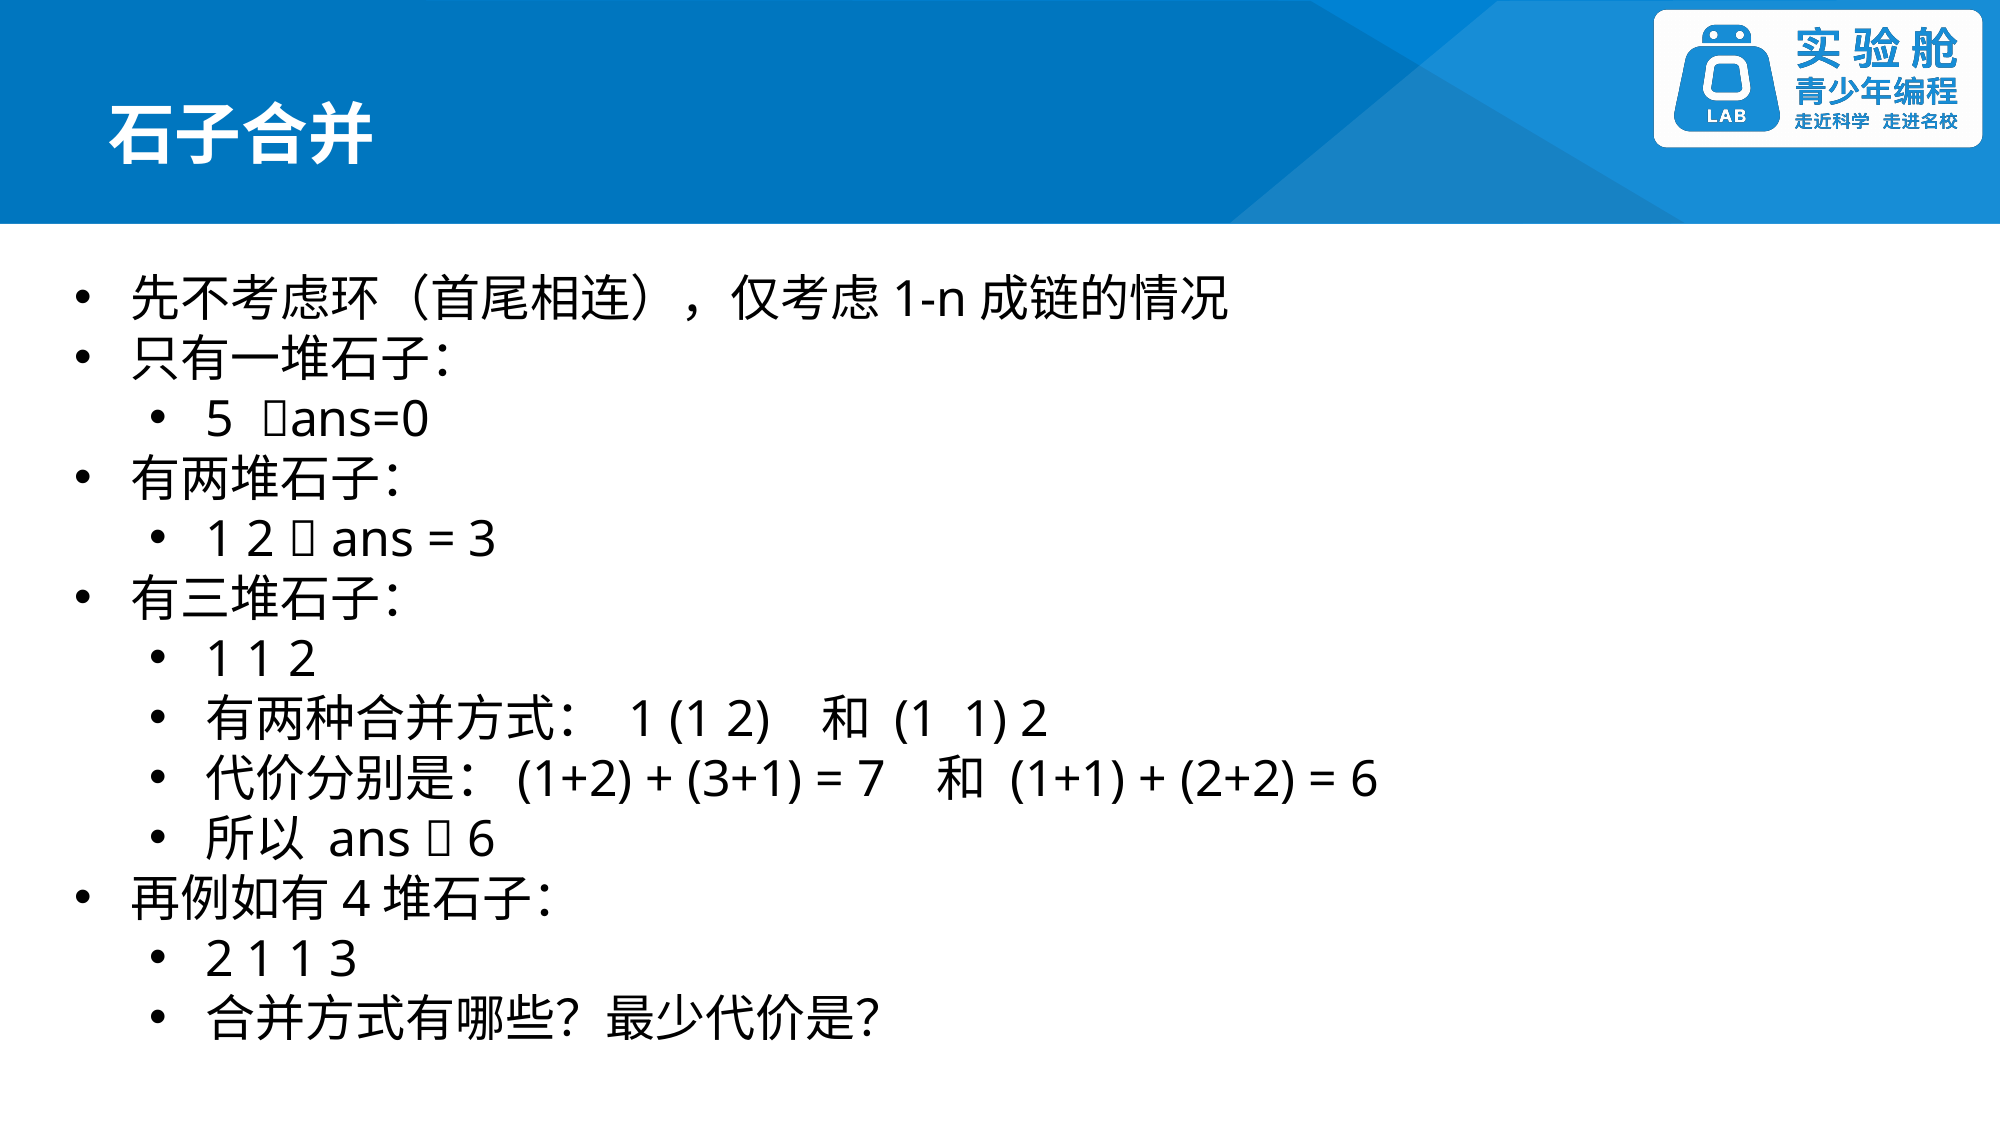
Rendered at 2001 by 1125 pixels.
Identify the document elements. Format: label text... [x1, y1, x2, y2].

list 石子合并 [93, 93, 1547, 186]
picture [1638, 0, 2000, 160]
text_box 先不考虑环（首尾相连），仅考虑1-n成链的情况 只有一堆石子： 5 ans=0 有两堆石子： 1 2  ans = 3 有三堆石子： 1 1 2 有两种合并方式： 1 (1 2) 和 (1 1) 2 代价分别是：(1+2) + (3+1) = 7 和 (1+1) + (2+2) = 6 所以 ans  6 再例如有4堆石子： 2 1 1 3 合并方式有哪些？最少代价是？ [59, 259, 1938, 1114]
